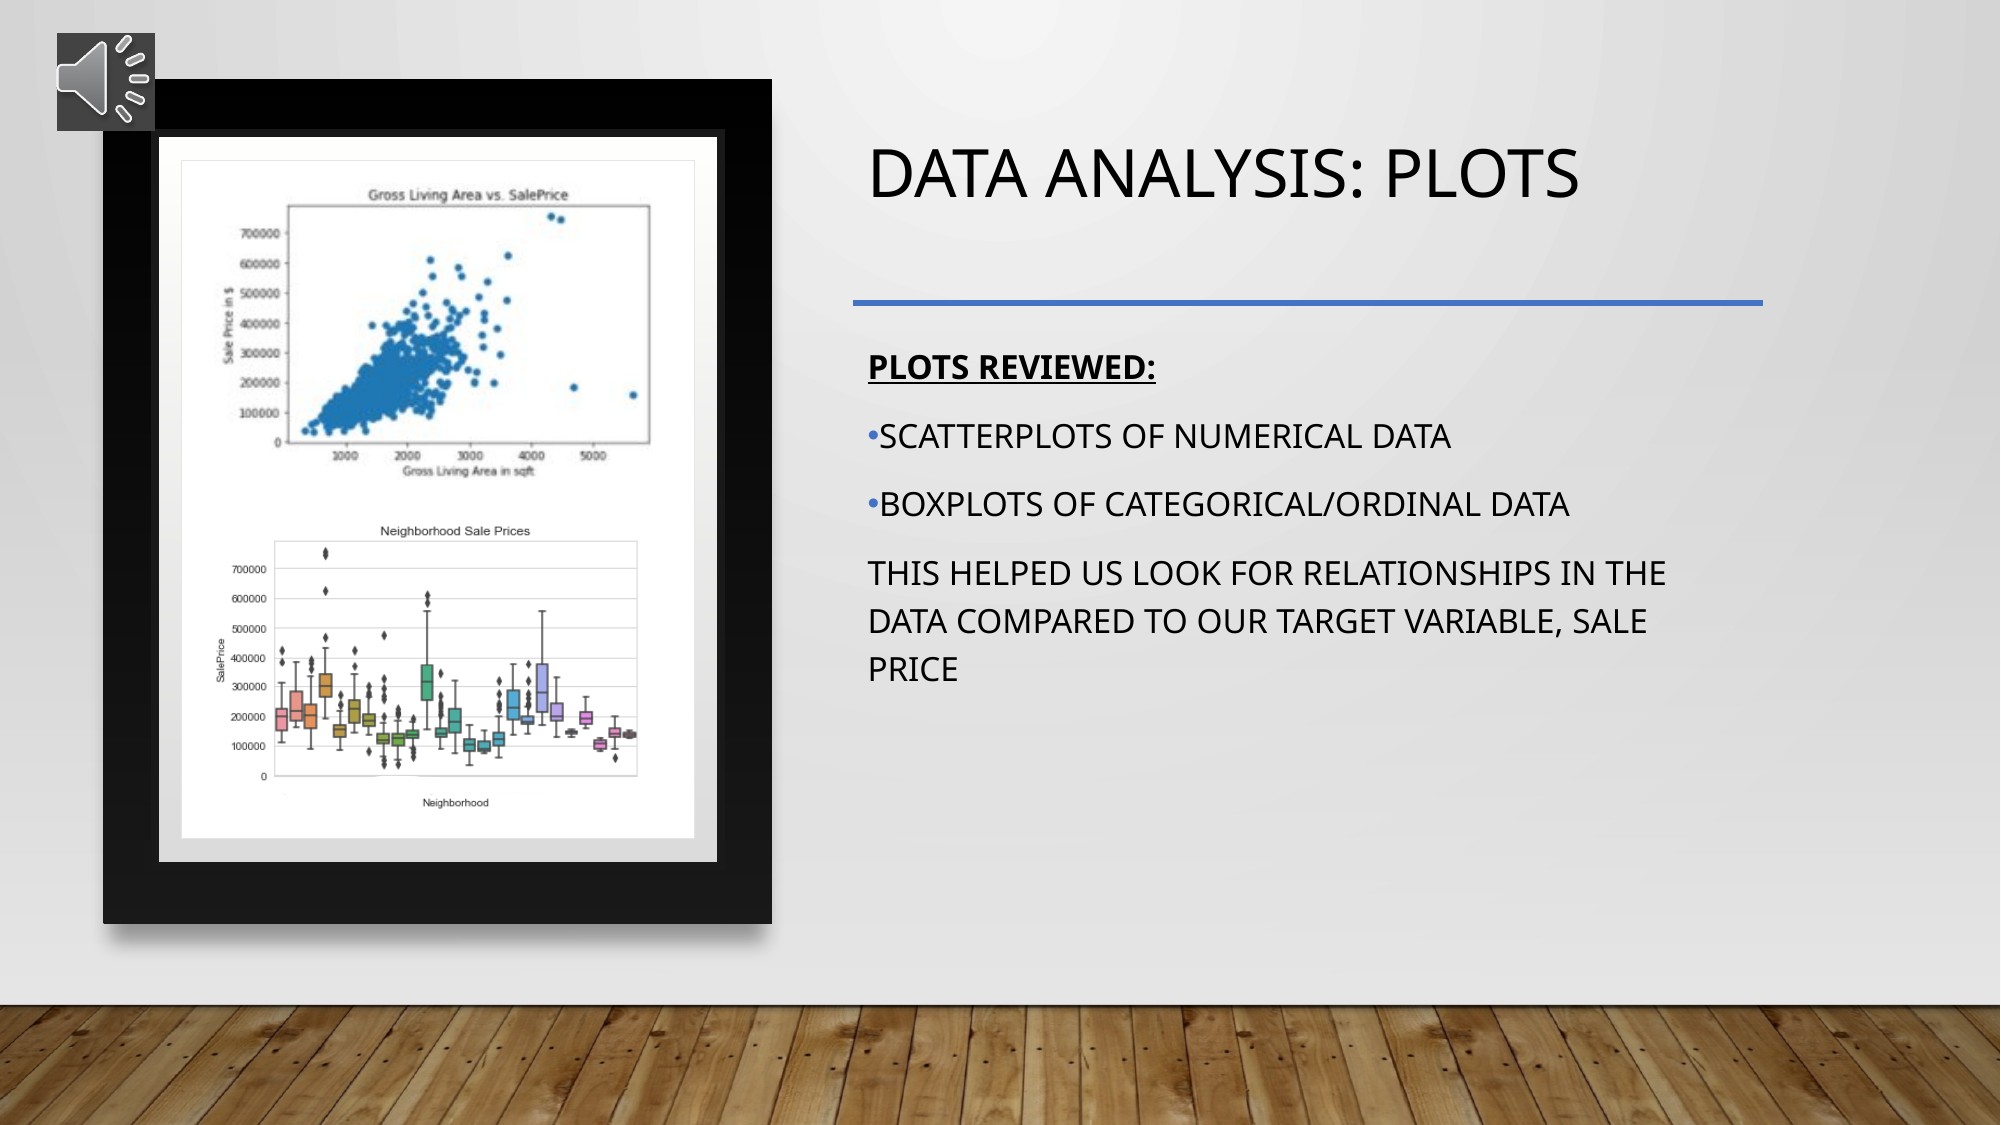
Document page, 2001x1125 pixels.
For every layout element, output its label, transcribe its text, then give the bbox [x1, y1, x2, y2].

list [214, 182, 665, 487]
text_box [0, 330, 2000, 1004]
picture [0, 1006, 2000, 1125]
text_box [103, 78, 773, 924]
title Data analysis: Plots [852, 131, 1763, 302]
list PLots Reviewed: scatterplots of numerical data Boxplots of Categorical/Ordinal data This helped us look for relationships in the data compared to our target variable, sale price [852, 330, 1763, 897]
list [209, 518, 670, 813]
picture [55, 31, 156, 133]
text_box [0, 0, 2000, 330]
